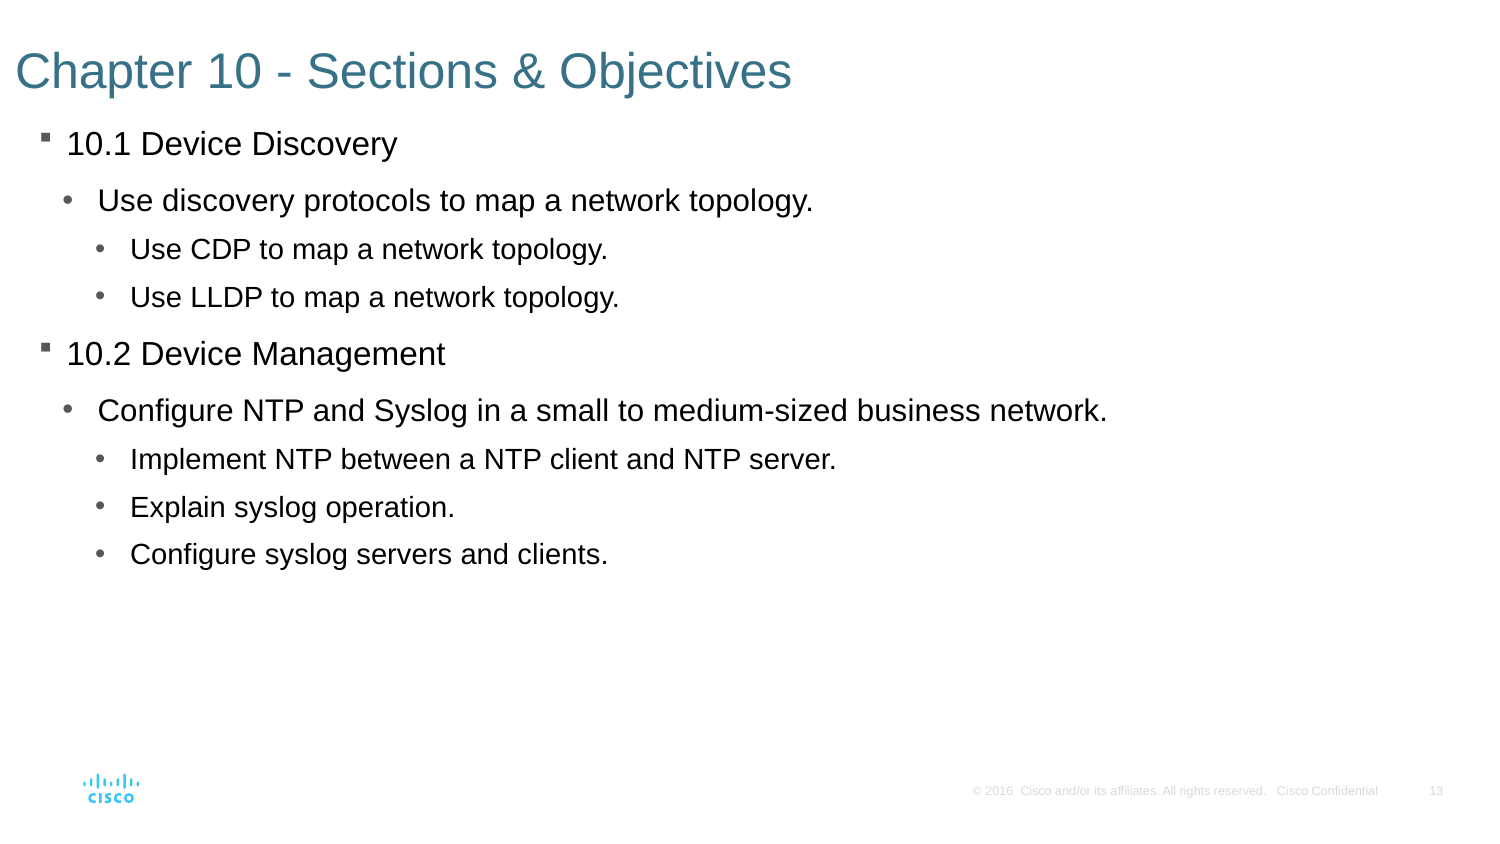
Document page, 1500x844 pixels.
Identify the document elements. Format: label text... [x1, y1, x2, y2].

list 10.1 Device Discovery Use discovery protocols to map a network topology. Use CDP to map a network topology. Use LLDP to map a network topology. 10.2 Device Management Configure NTP and Syslog in a small to medium-sized business network. Implement NTP between a NTP client and NTP server. Explain syslog operation. Configure syslog servers and clients. [23, 131, 1477, 797]
title Chapter 10 - Sections & Objectives [0, 6, 1500, 131]
